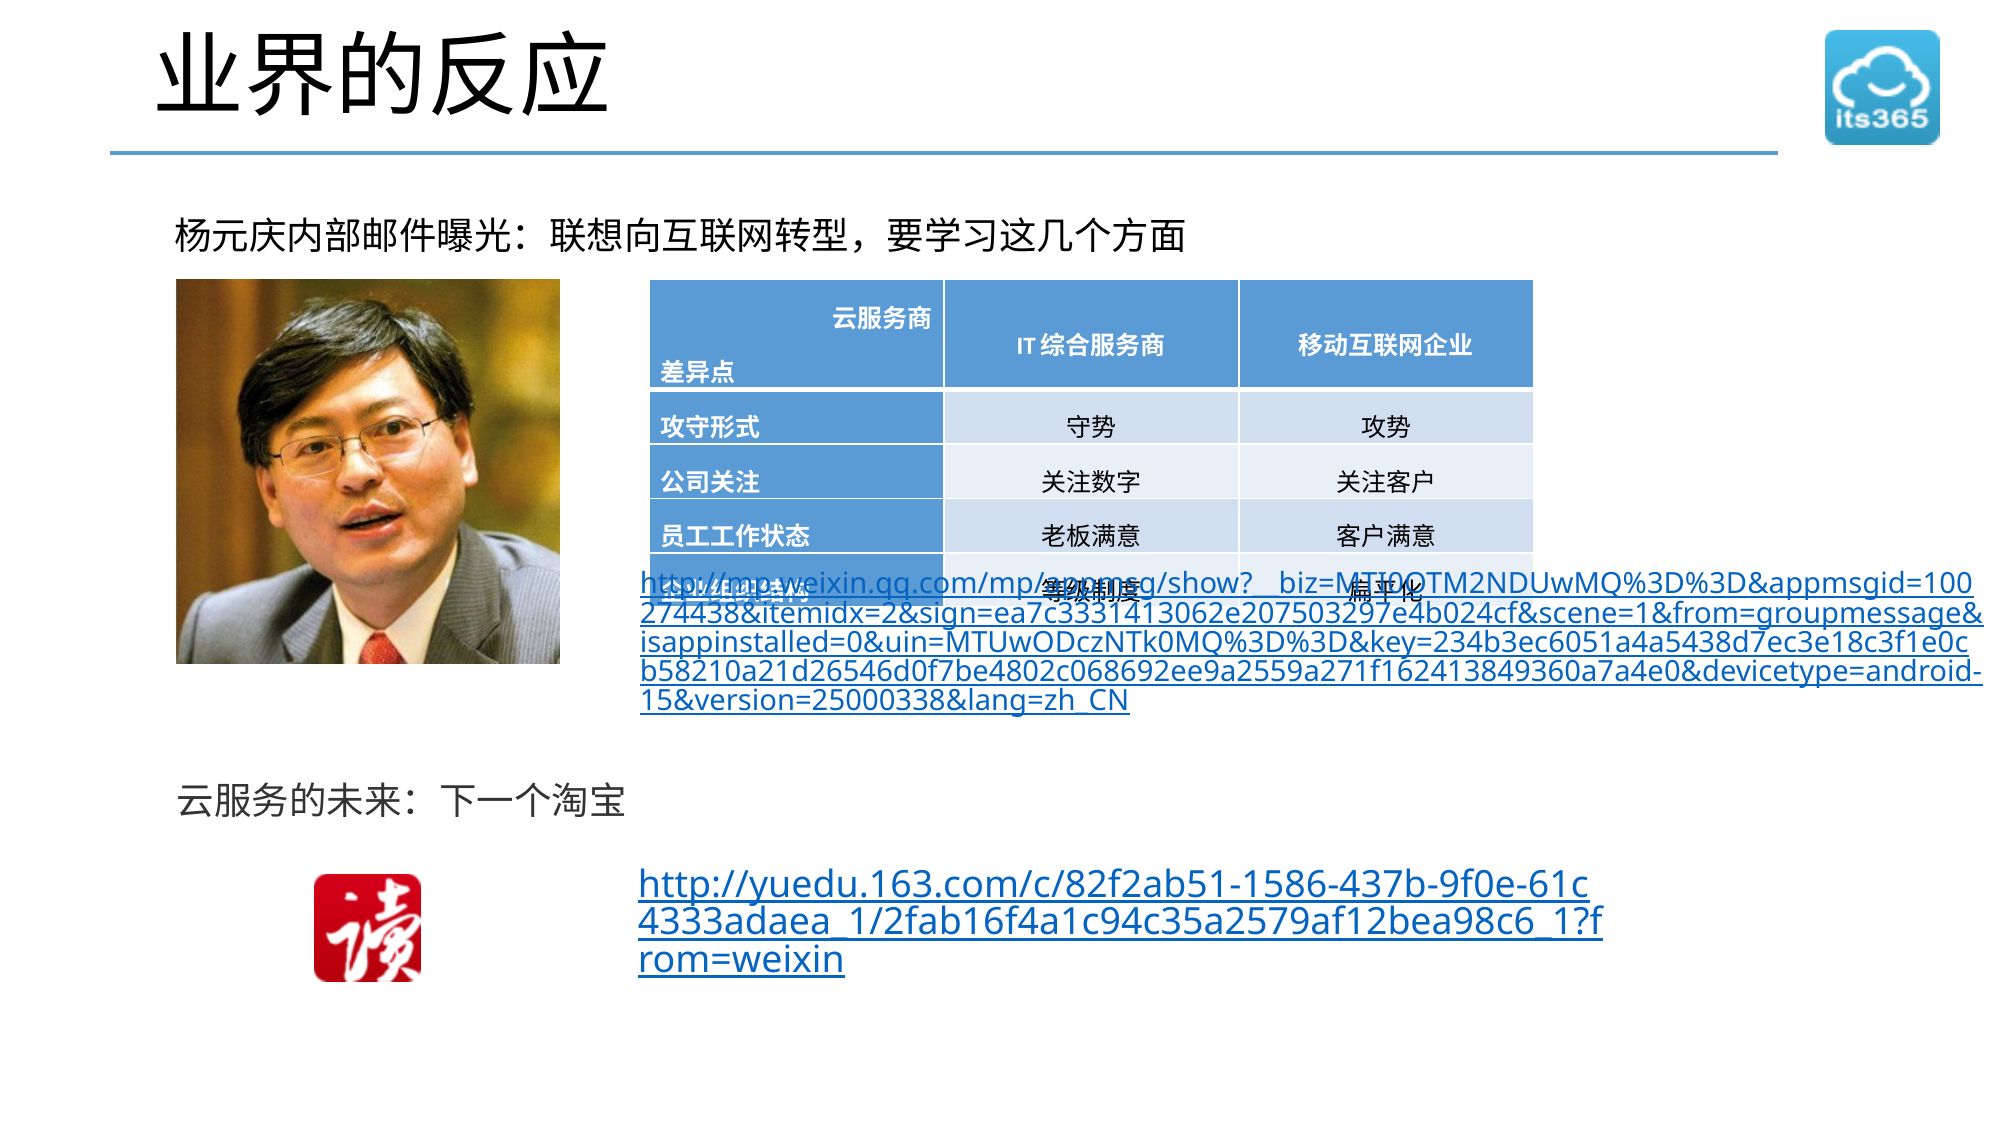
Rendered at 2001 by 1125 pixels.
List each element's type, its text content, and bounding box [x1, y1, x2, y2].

table_header 云服务商 差异点 [650, 280, 943, 387]
text_box http://mp.weixin.qq.com/mp/appmsg/show?__biz=MTI0OTM2NDUwMQ%3D%3D&appmsgid=100274438&itemidx=2&sign=ea7c3331413062e207503297e4b024cf&scene=1&from=groupmessage&isappinstalled=0&uin=MTUwODczNTk0MQ%3D%3D&key=234b3ec6051a4a5438d7ec3e18c3f1e0cb58210a21d26546d0f7be4802c068692ee9a2559a271f162413849360a7a4e0&devicetype=android-15&version=25000338&lang=zh_CN [624, 557, 2000, 612]
picture [175, 279, 560, 664]
table_cell 关注数字 [945, 445, 1238, 498]
table_cell 攻势 [1240, 392, 1533, 443]
table_cell 客户满意 [1240, 499, 1533, 552]
picture [1825, 30, 1940, 145]
text_box http://yuedu.163.com/c/82f2ab51-1586-437b-9f0e-61c4333adaea_1/2fab16f4a1c94c35a2579af12bea98c6_1?from=weixin [623, 852, 1624, 919]
text_box 云服务的未来：下一个淘宝 [161, 769, 642, 830]
title 业界的反应 [137, 15, 1794, 144]
text_box 杨元庆内部邮件曝光：联想向互联网转型，要学习这几个方面 [159, 204, 1624, 265]
table_cell 关注客户 [1240, 445, 1533, 498]
table_cell 老板满意 [945, 499, 1238, 552]
table_header 移动互联网企业 [1240, 280, 1533, 387]
table_cell 攻守形式 [650, 392, 943, 443]
table_header IT综合服务商 [945, 280, 1238, 387]
table_cell 公司关注 [650, 445, 943, 498]
table_cell 守势 [945, 392, 1238, 443]
picture [314, 874, 421, 982]
table_cell 员工工作状态 [650, 499, 943, 552]
